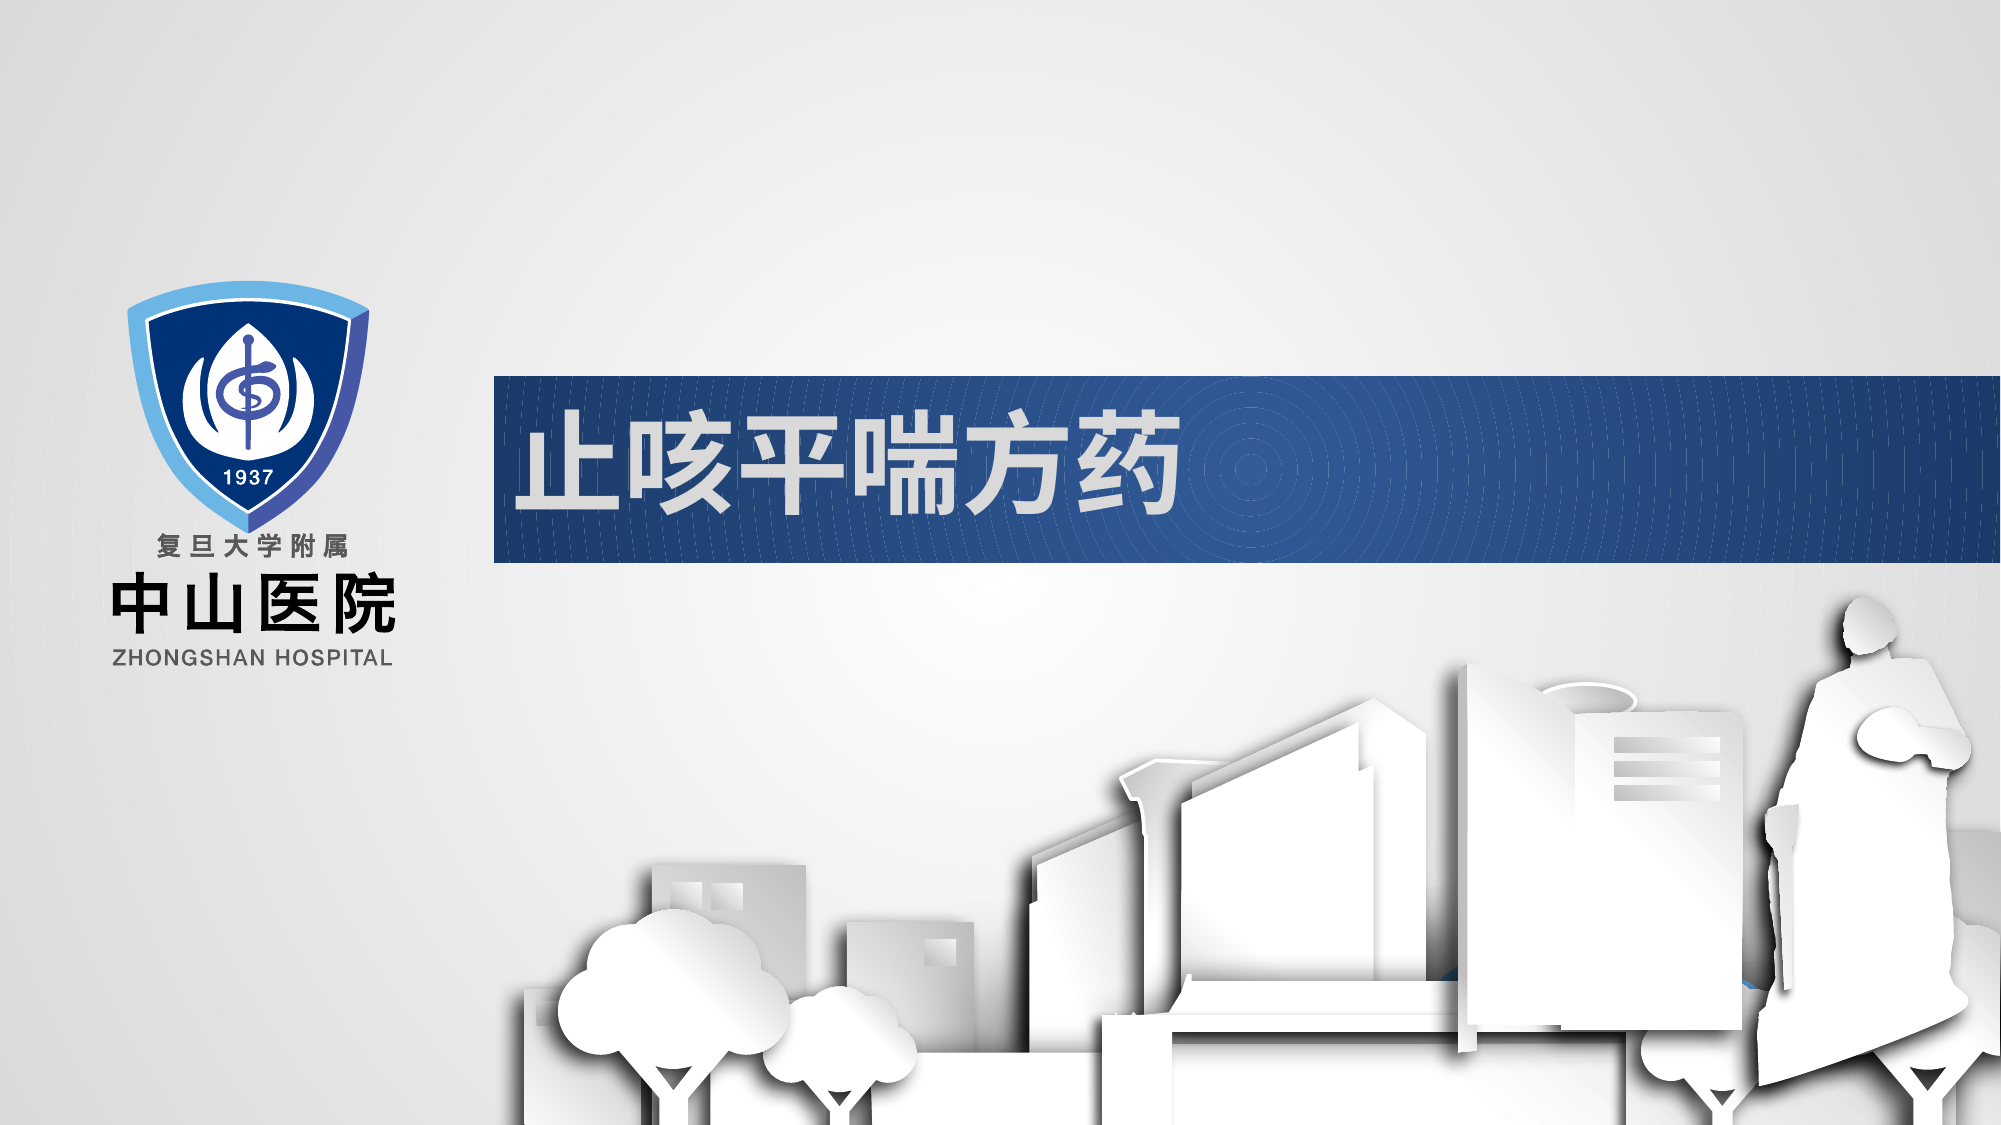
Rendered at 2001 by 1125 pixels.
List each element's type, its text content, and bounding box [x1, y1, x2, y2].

title 止咳平喘方药 [496, 379, 2000, 560]
